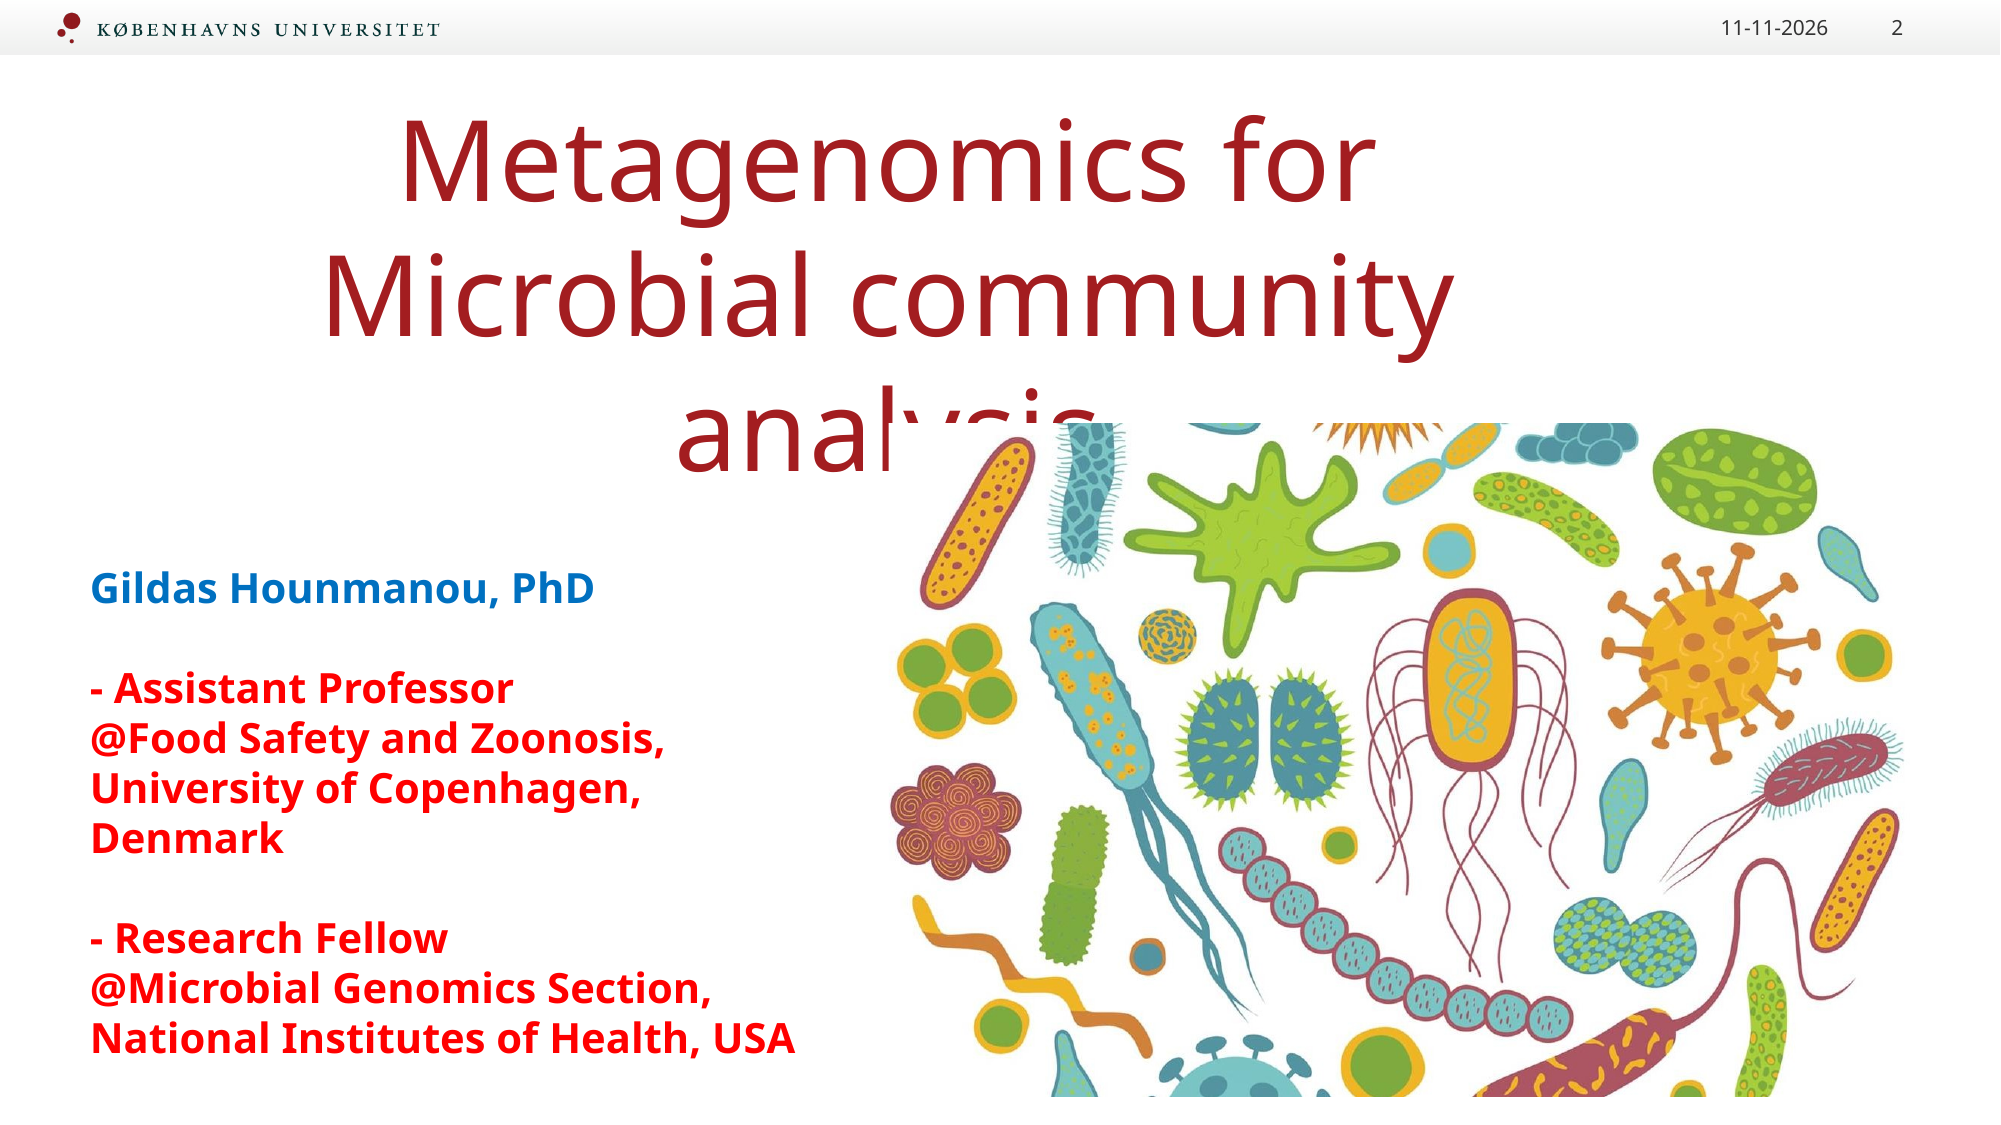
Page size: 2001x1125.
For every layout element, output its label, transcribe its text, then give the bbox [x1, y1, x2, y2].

slide_number 2 [1840, 14, 1904, 43]
text_box Gildas Hounmanou, PhD - Assistant Professor @Food Safety and Zoonosis, University of Copenhagen, Denmark - Research Fellow @Microbial Genomics Section, National Institutes of Health, USA [0, 554, 840, 1070]
text_box [888, 423, 1910, 1097]
picture [91, 15, 476, 42]
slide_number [1694, 14, 1829, 43]
title Metagenomics for Microbial community analysis [139, 89, 1638, 346]
